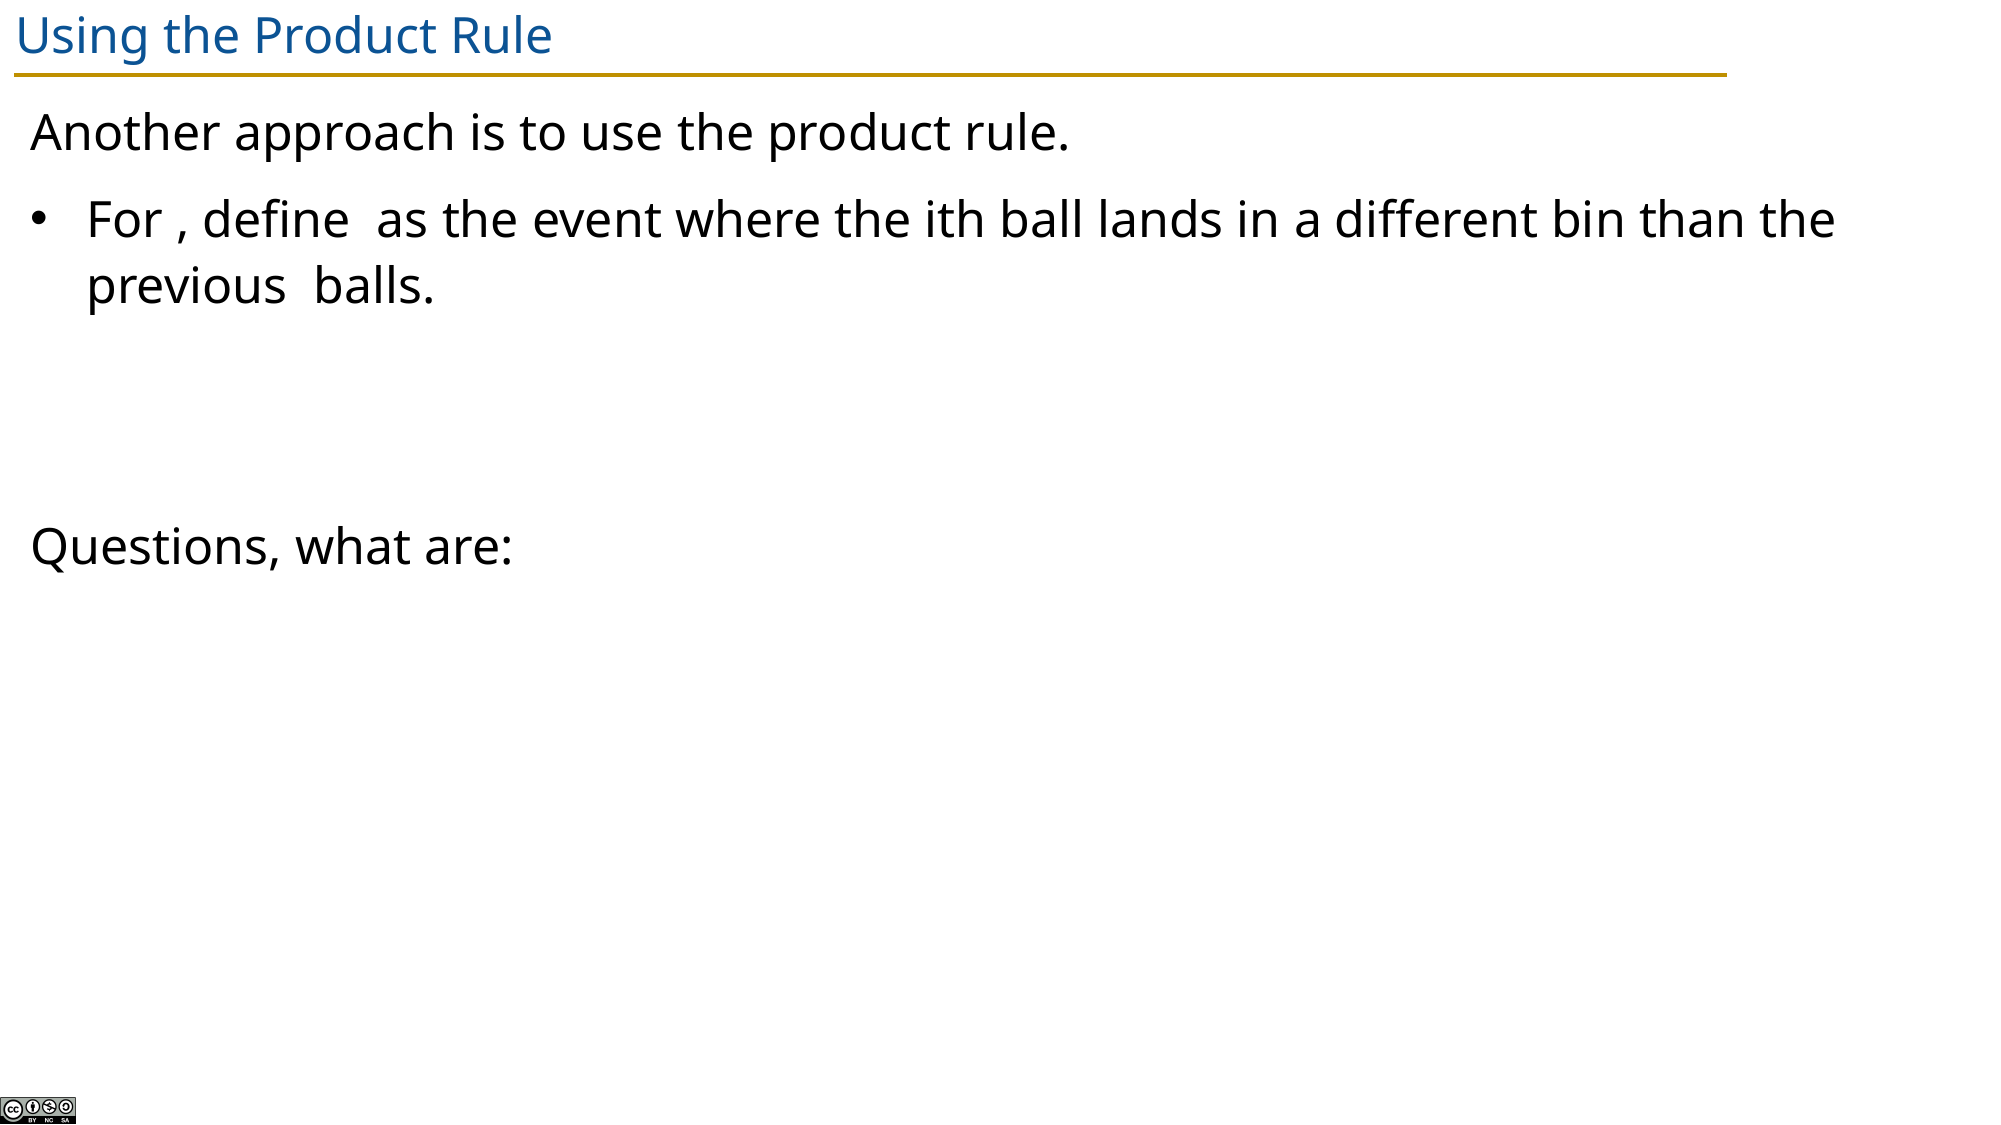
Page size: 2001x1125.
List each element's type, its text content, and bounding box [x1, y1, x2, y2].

picture [0, 1097, 76, 1124]
title Using the Product Rule [0, 0, 1725, 75]
